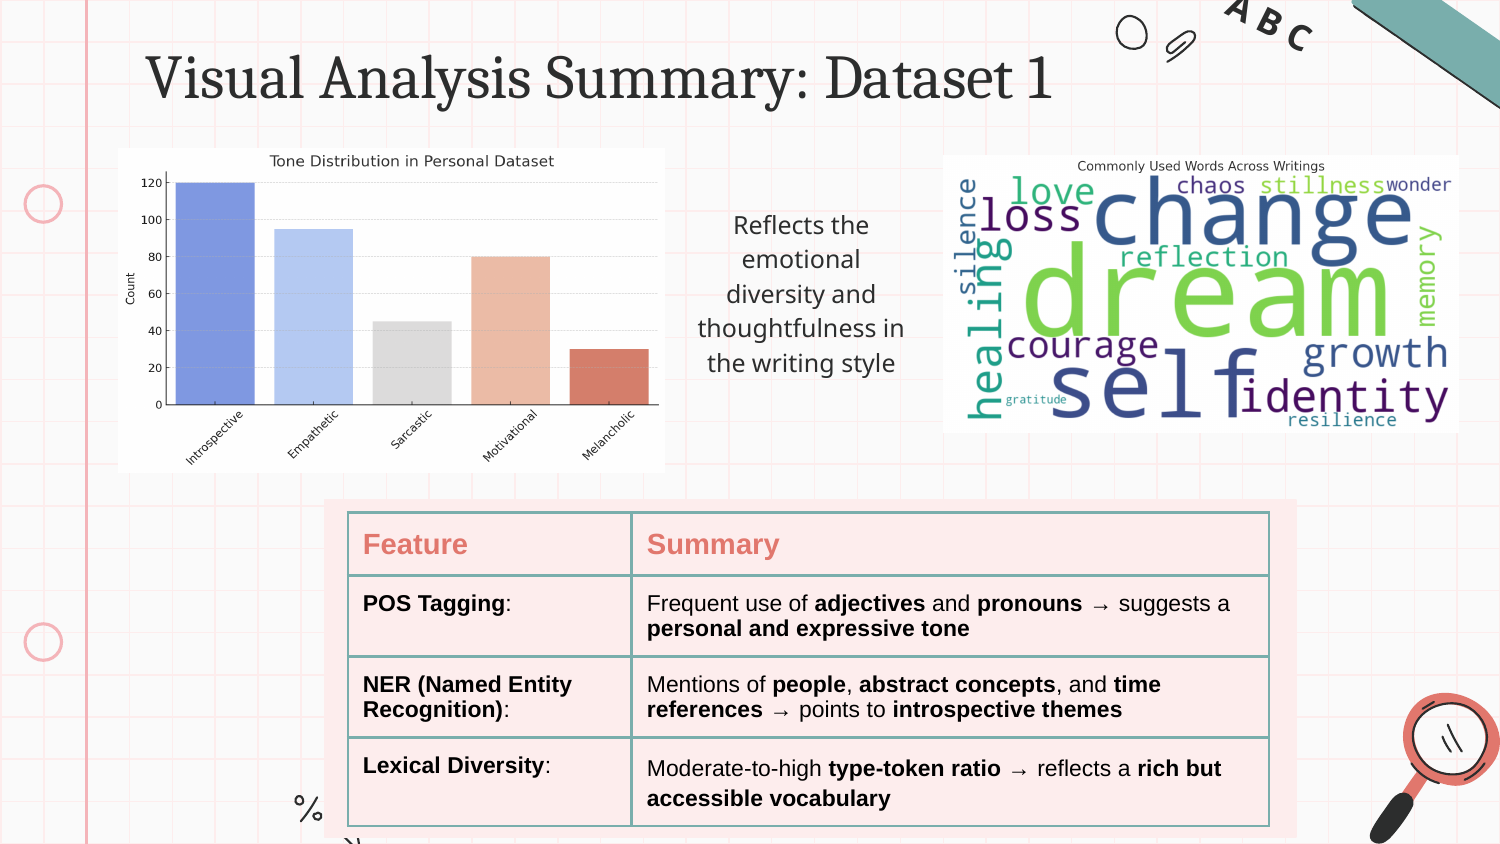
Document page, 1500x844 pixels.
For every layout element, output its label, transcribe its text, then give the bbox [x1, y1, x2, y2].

table_header Summary [633, 514, 1268, 574]
table_header Feature [349, 514, 630, 574]
table_cell POS Tagging: [349, 577, 630, 655]
picture [943, 155, 1459, 434]
text_box [324, 500, 1297, 837]
table_cell Mentions of people, abstract concepts, and time references → points to introspective themes [633, 658, 1268, 736]
subtitle Reflects the emotional diversity and thoughtfulness in the writing style [681, 190, 922, 350]
title Visual Analysis Summary: Dataset 1 [130, 9, 1229, 104]
picture [117, 148, 665, 473]
table_cell Lexical Diversity: [349, 739, 630, 825]
table_cell Frequent use of adjectives and pronouns → suggests a personal and expressive tone [633, 577, 1268, 655]
table_cell NER (Named Entity Recognition): [349, 658, 630, 736]
table_cell Moderate-to-high type-token ratio → reflects a rich but accessible vocabulary [633, 739, 1268, 825]
